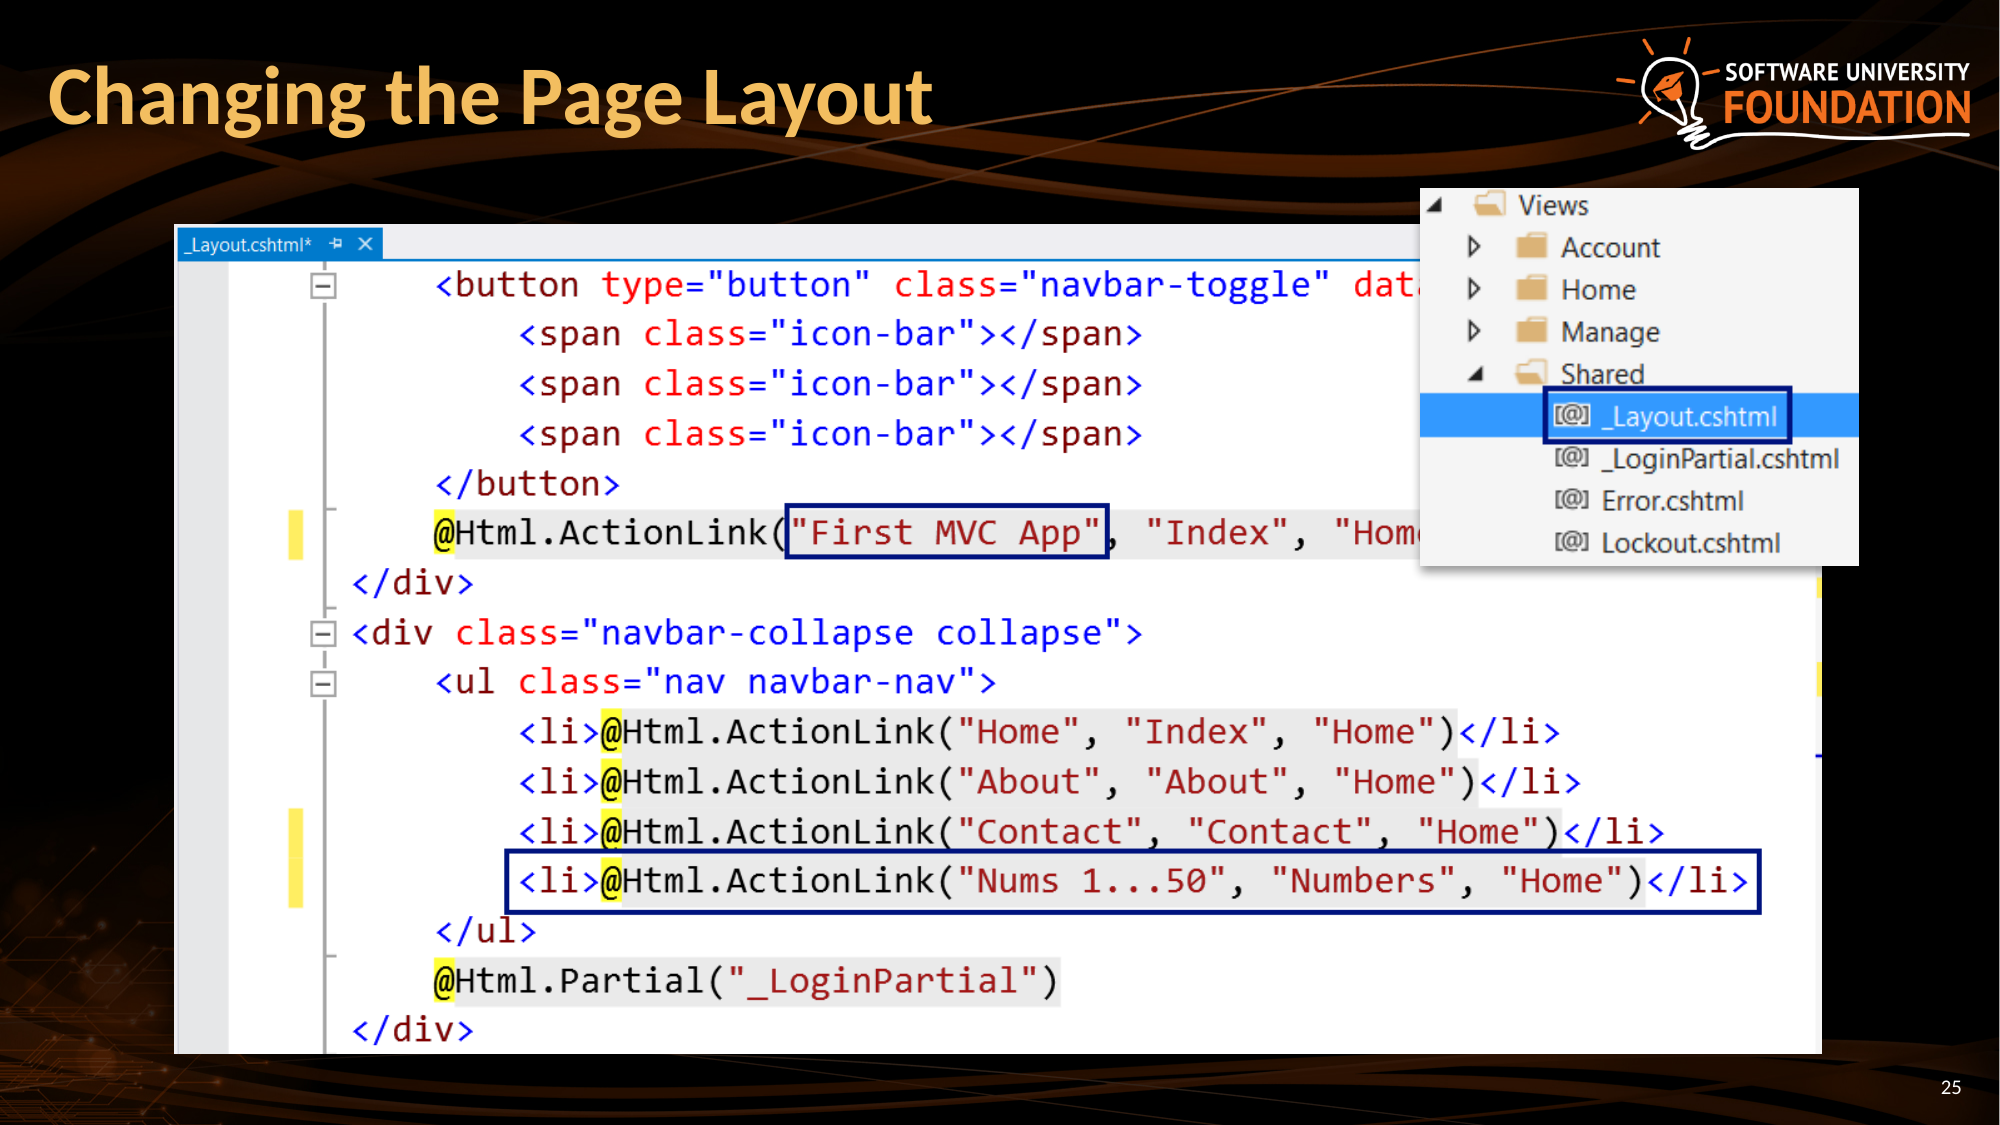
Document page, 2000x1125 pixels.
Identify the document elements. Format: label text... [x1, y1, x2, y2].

slide_number 25 [1897, 1070, 1968, 1103]
title Changing the Page Layout [30, 6, 1602, 189]
picture [0, 0, 2000, 1125]
